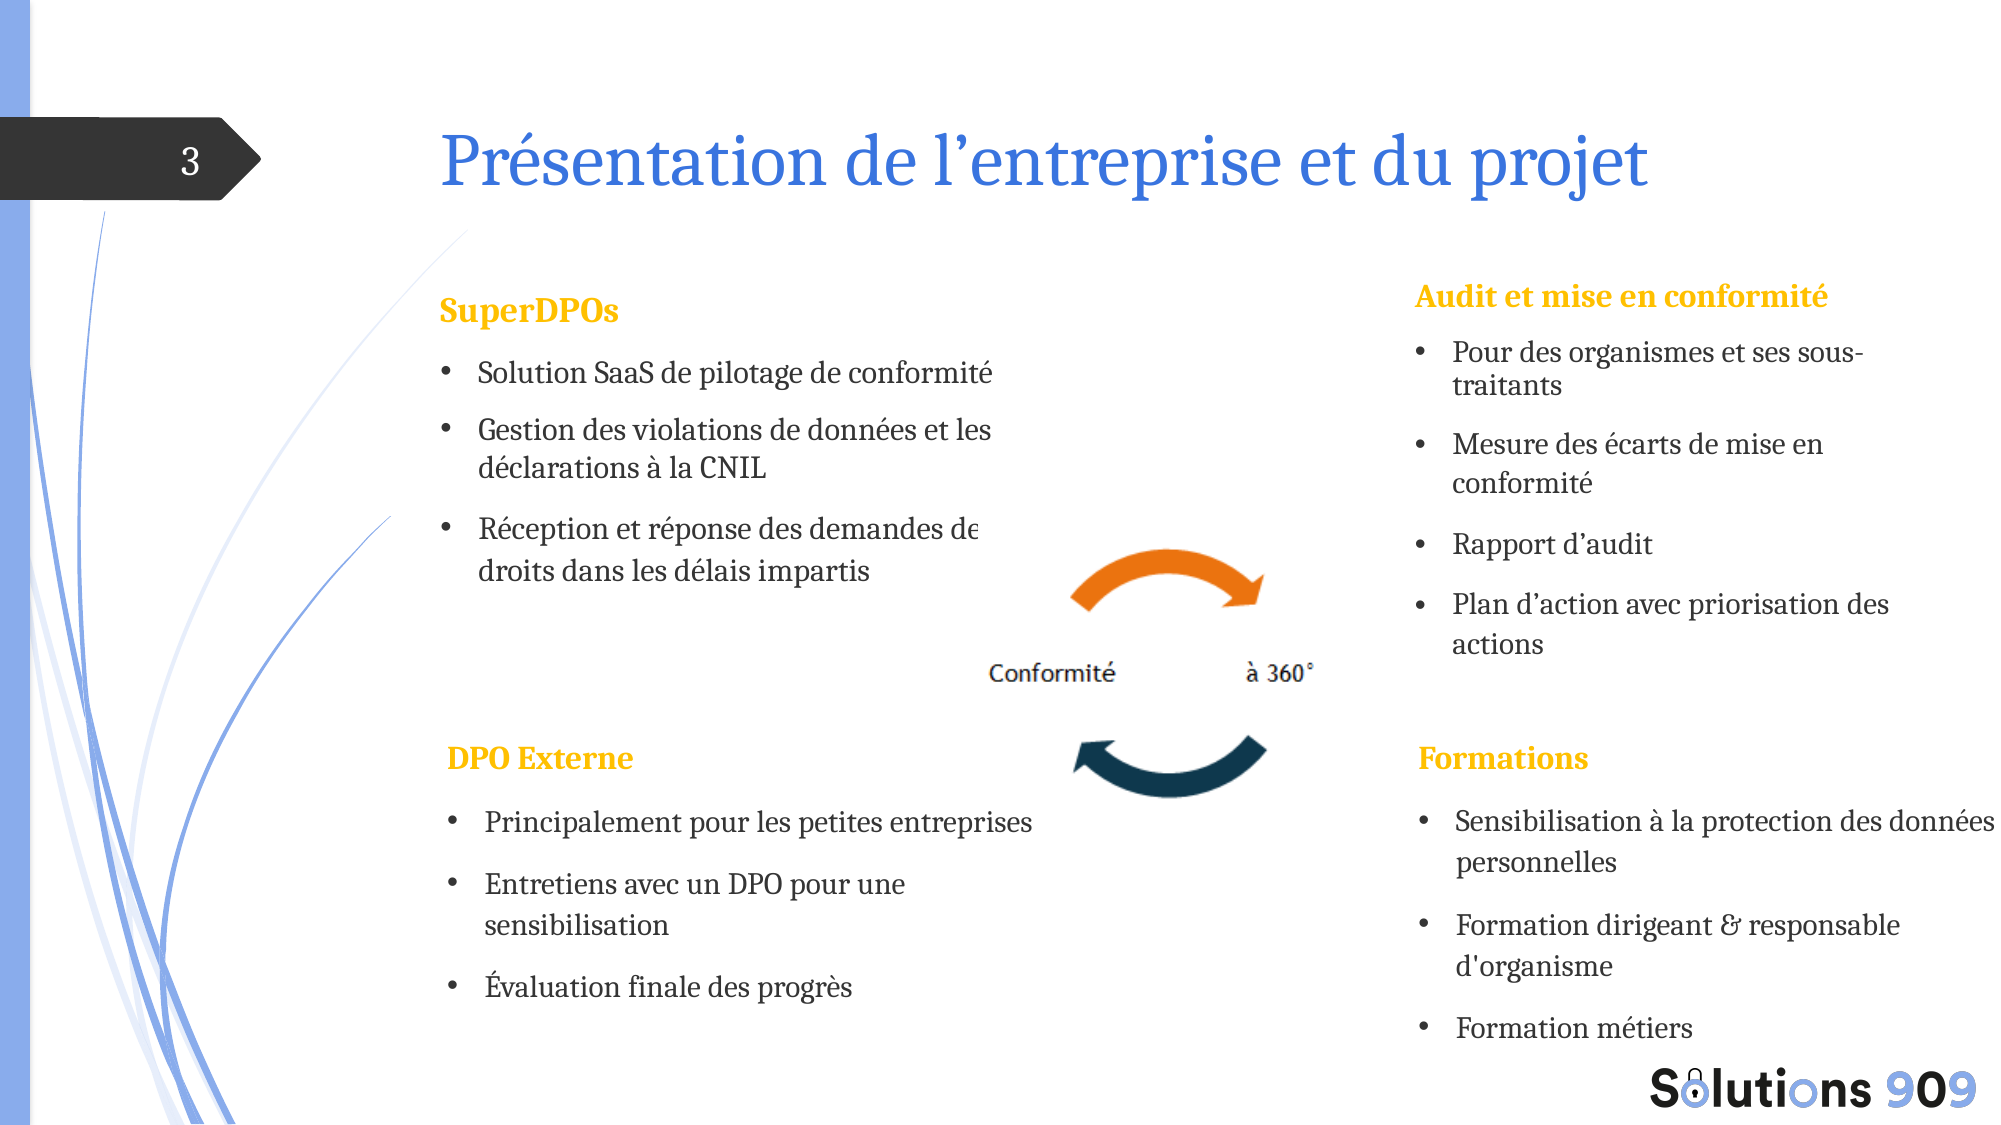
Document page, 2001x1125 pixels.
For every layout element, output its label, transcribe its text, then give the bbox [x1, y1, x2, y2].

text_box Formations Sensibilisation à la protection des données personnelles Formation dirigeant & responsable d'organisme Formation métiers [1403, 724, 2000, 1052]
list SuperDPOs Solution SaaS de pilotage de conformité Gestion des violations de données et les déclarations à la CNIL Réception et réponse des demandes de droits dans les délais impartis [425, 266, 1034, 629]
slide_number 3 [87, 129, 216, 190]
table_header Audit et mise en conformité Pour des organismes et ses sous-traitants Mesure des écarts de mise en conformité Rapport d’audit Plan d’action avec priorisation des actions [1400, 266, 1931, 715]
picture [978, 498, 1353, 853]
picture [1648, 1066, 1978, 1109]
title Présentation de l’entreprise et du projet [425, 102, 1888, 313]
text_box DPO Externe Principalement pour les petites entreprises Entretiens avec un DPO pour une sensibilisation Évaluation finale des progrès [432, 717, 1063, 1011]
